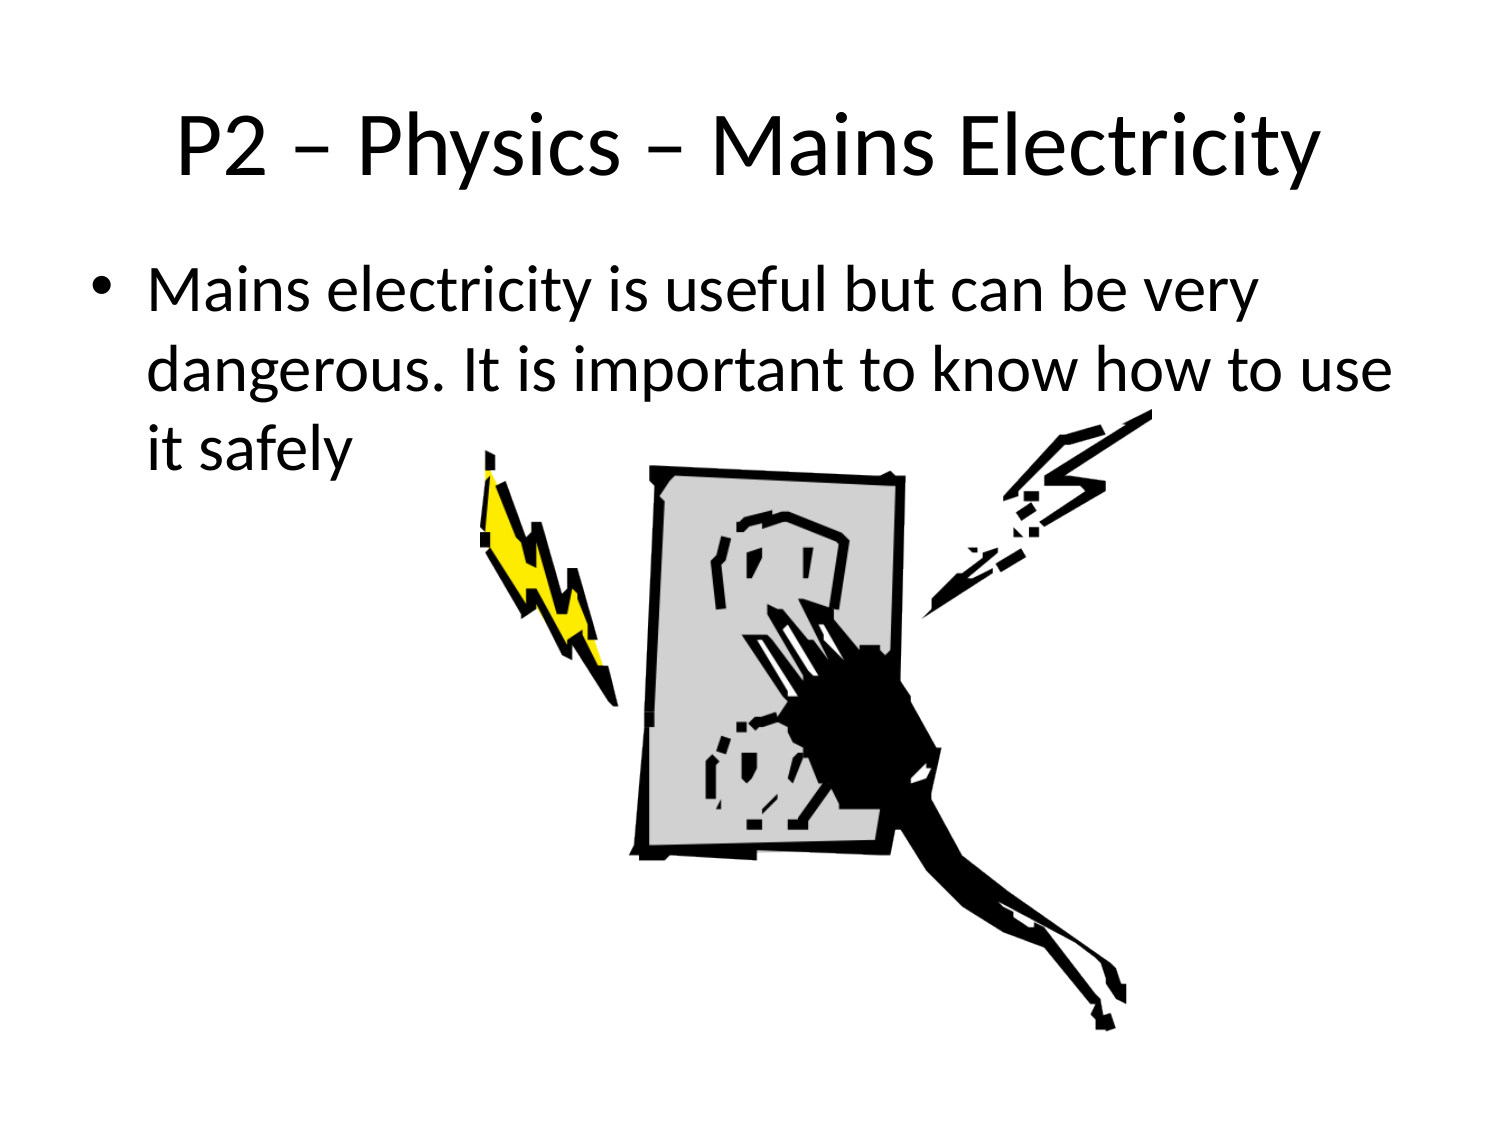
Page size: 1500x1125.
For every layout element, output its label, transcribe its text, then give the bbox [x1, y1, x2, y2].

title P2 – Physics – Mains Electricity [75, 45, 1425, 233]
list Mains electricity is useful but can be very dangerous. It is important to know how to use it safely [75, 236, 1425, 563]
picture [480, 408, 1152, 1036]
